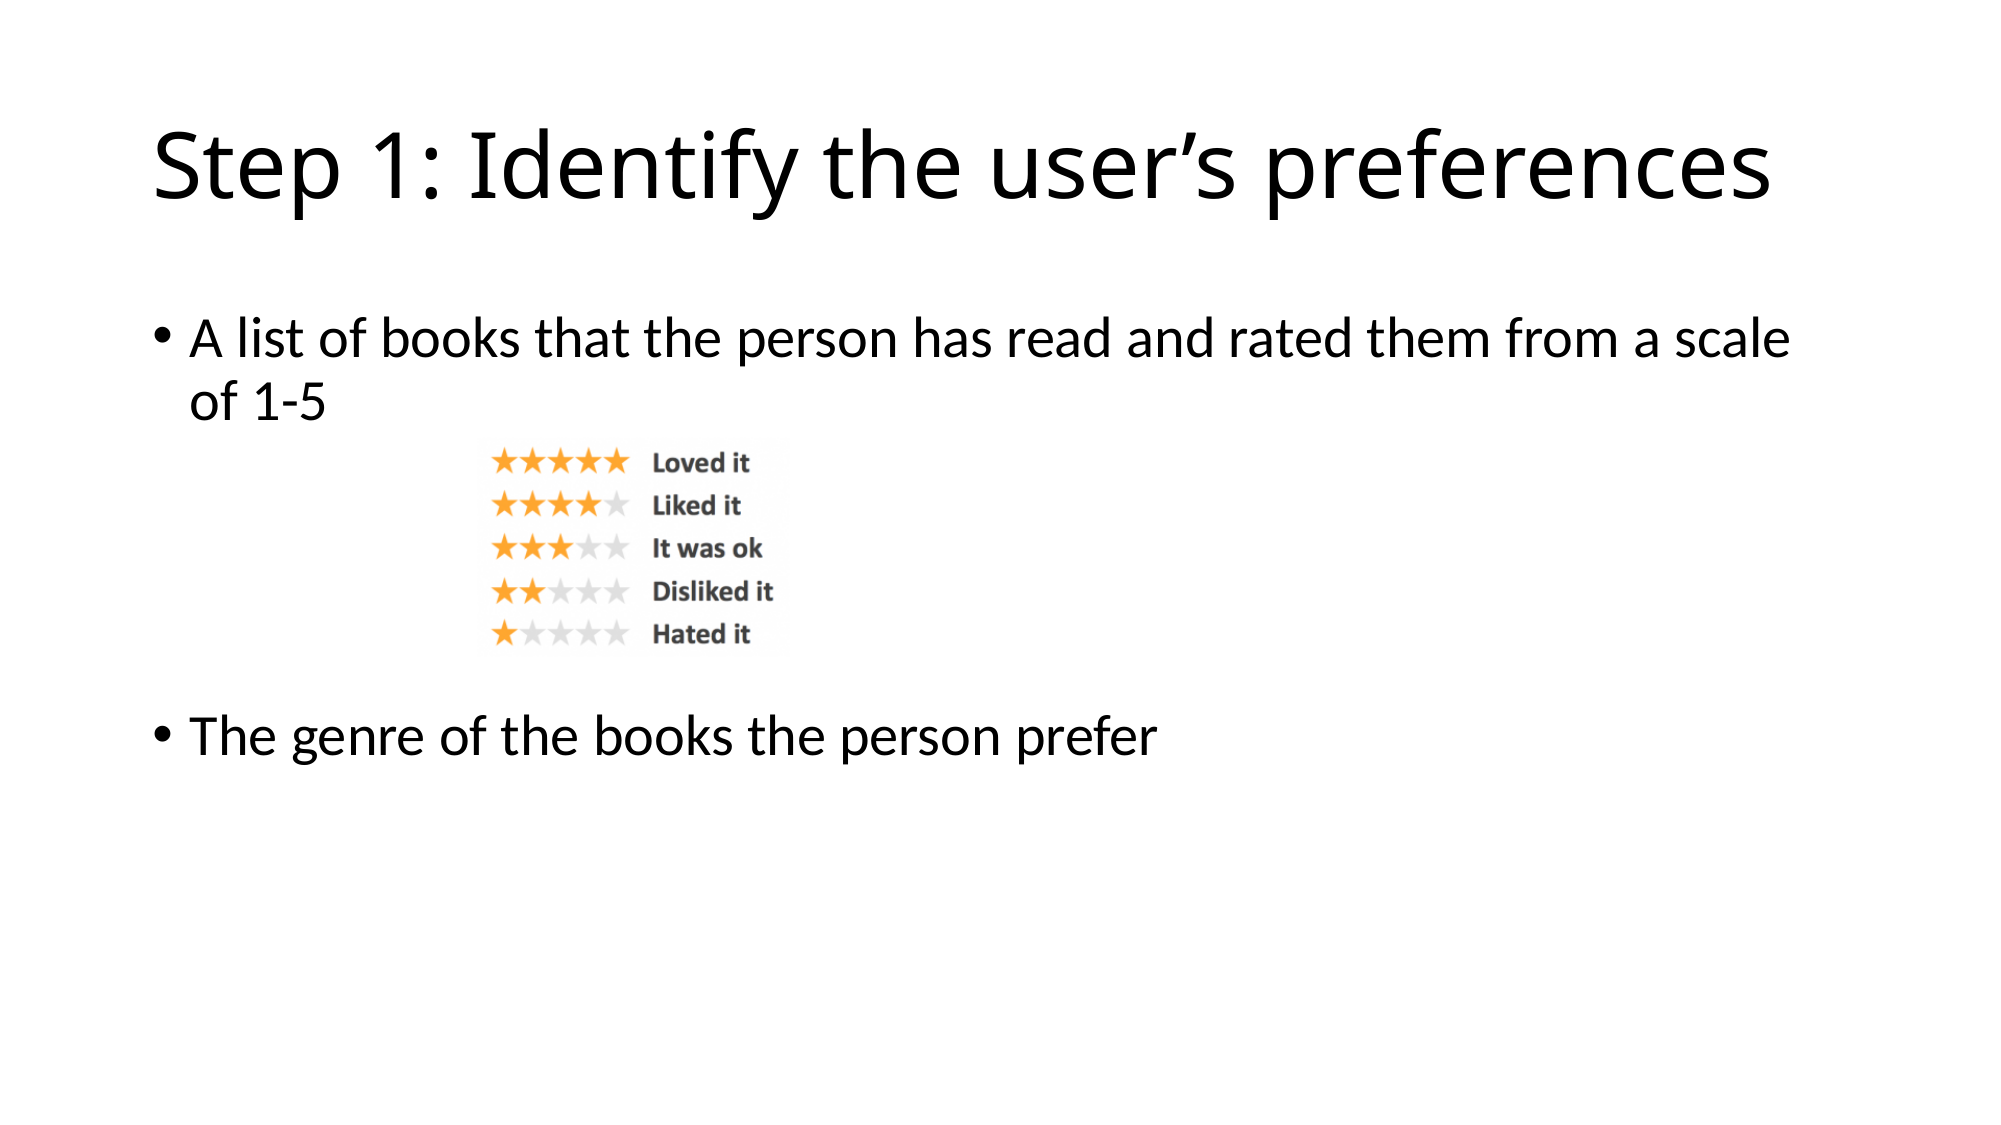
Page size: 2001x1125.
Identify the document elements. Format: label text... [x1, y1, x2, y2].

list A list of books that the person has read and rated them from a scale of 1-5 The genre of the books the person prefer [137, 299, 1863, 1014]
title Step 1: Identify the user’s preferences [137, 59, 1863, 278]
picture [477, 437, 790, 657]
